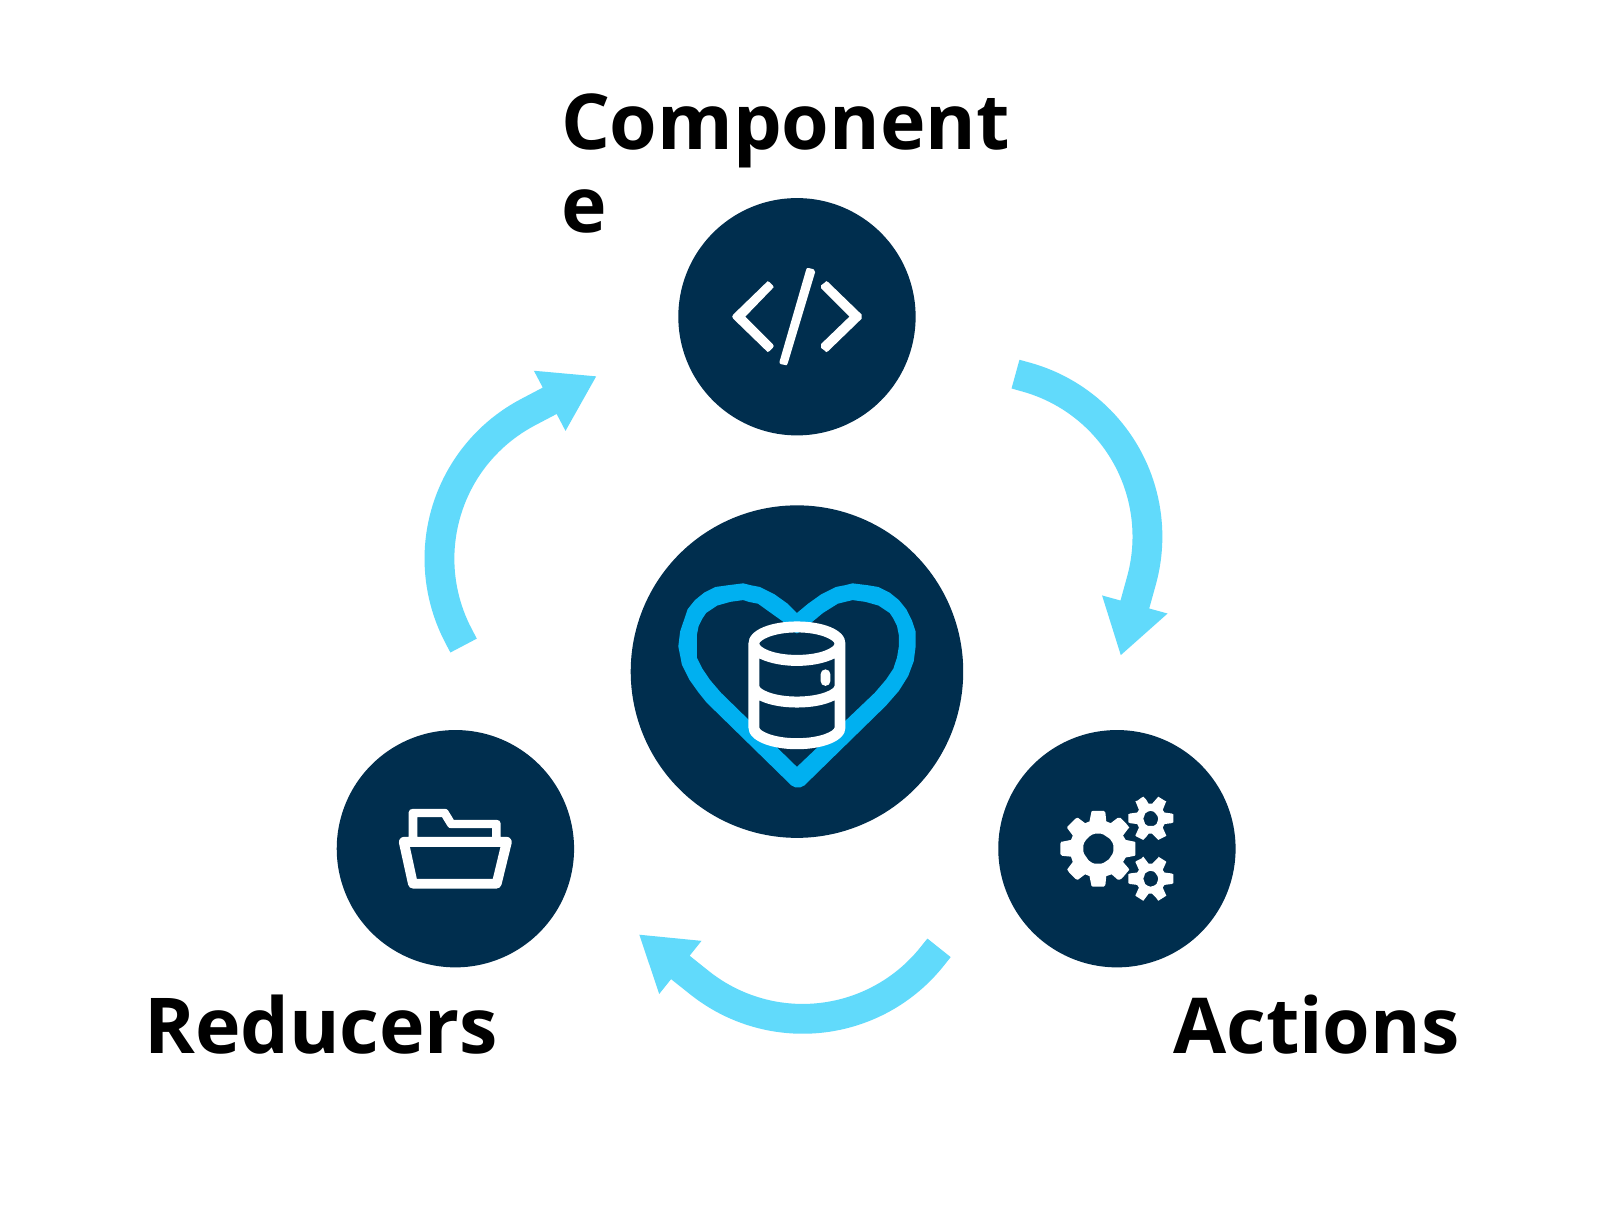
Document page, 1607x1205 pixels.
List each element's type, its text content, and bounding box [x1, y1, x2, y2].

text_box [336, 730, 575, 968]
text_box [424, 370, 597, 653]
text_box [678, 198, 916, 436]
title Actions [1173, 987, 1500, 1092]
text_box [821, 281, 862, 353]
text_box [678, 583, 916, 788]
text_box [998, 730, 1236, 968]
text_box [1060, 810, 1174, 901]
text_box [779, 268, 816, 366]
text_box [1011, 359, 1168, 656]
text_box [1128, 796, 1174, 840]
title Componente [561, 82, 1033, 188]
text_box [748, 621, 846, 750]
text_box [630, 505, 964, 838]
text_box [398, 808, 512, 889]
text_box [732, 281, 774, 353]
text_box [639, 934, 951, 1034]
title Reducers [144, 987, 536, 1092]
